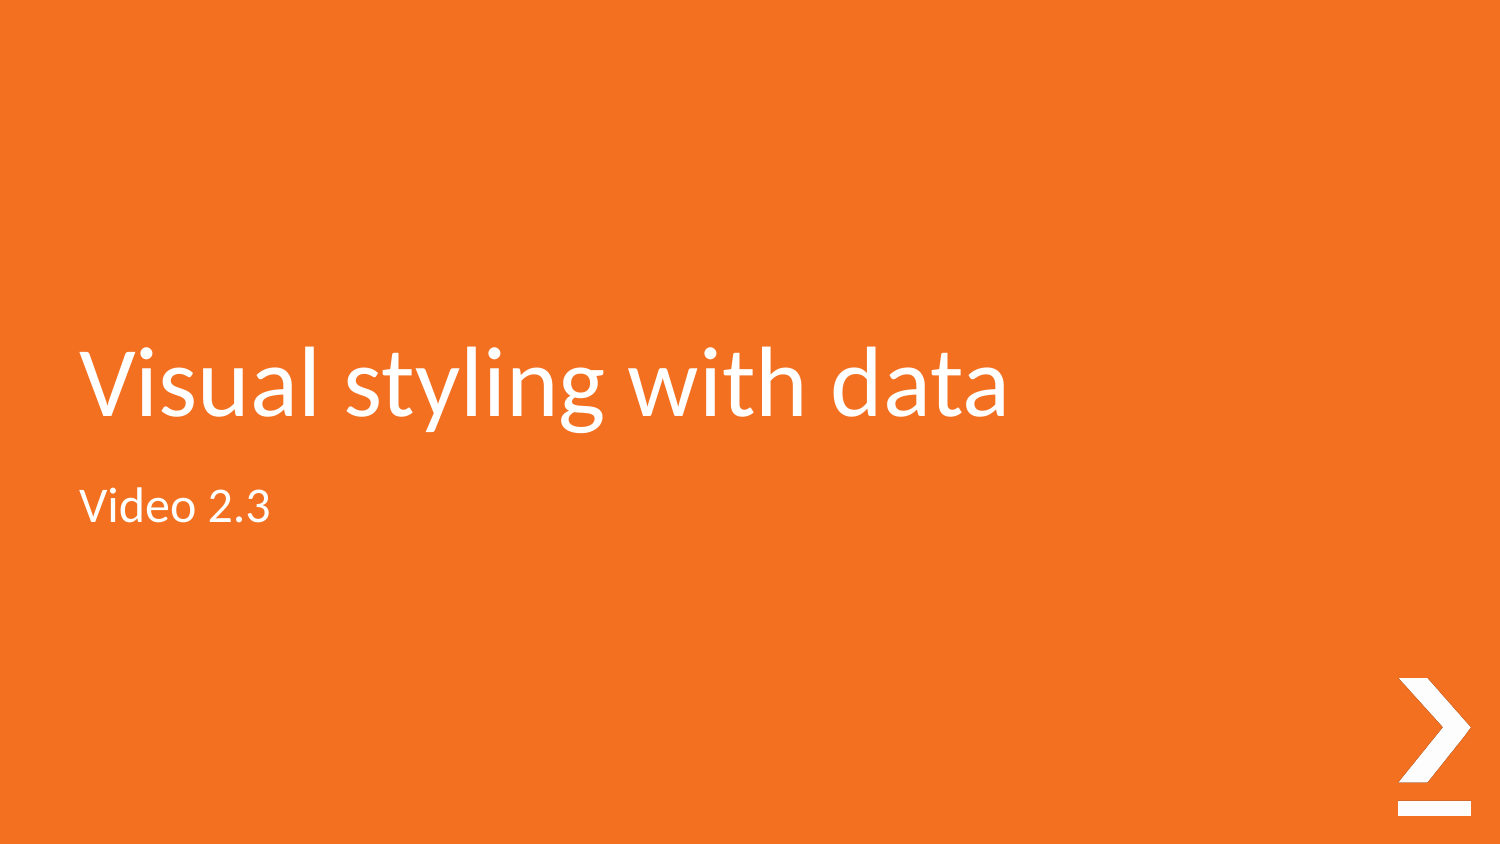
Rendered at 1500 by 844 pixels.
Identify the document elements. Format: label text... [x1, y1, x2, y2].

subtitle Video 2.3 [64, 457, 1413, 529]
title Visual styling with data [64, 298, 1500, 452]
picture [1398, 678, 1471, 816]
